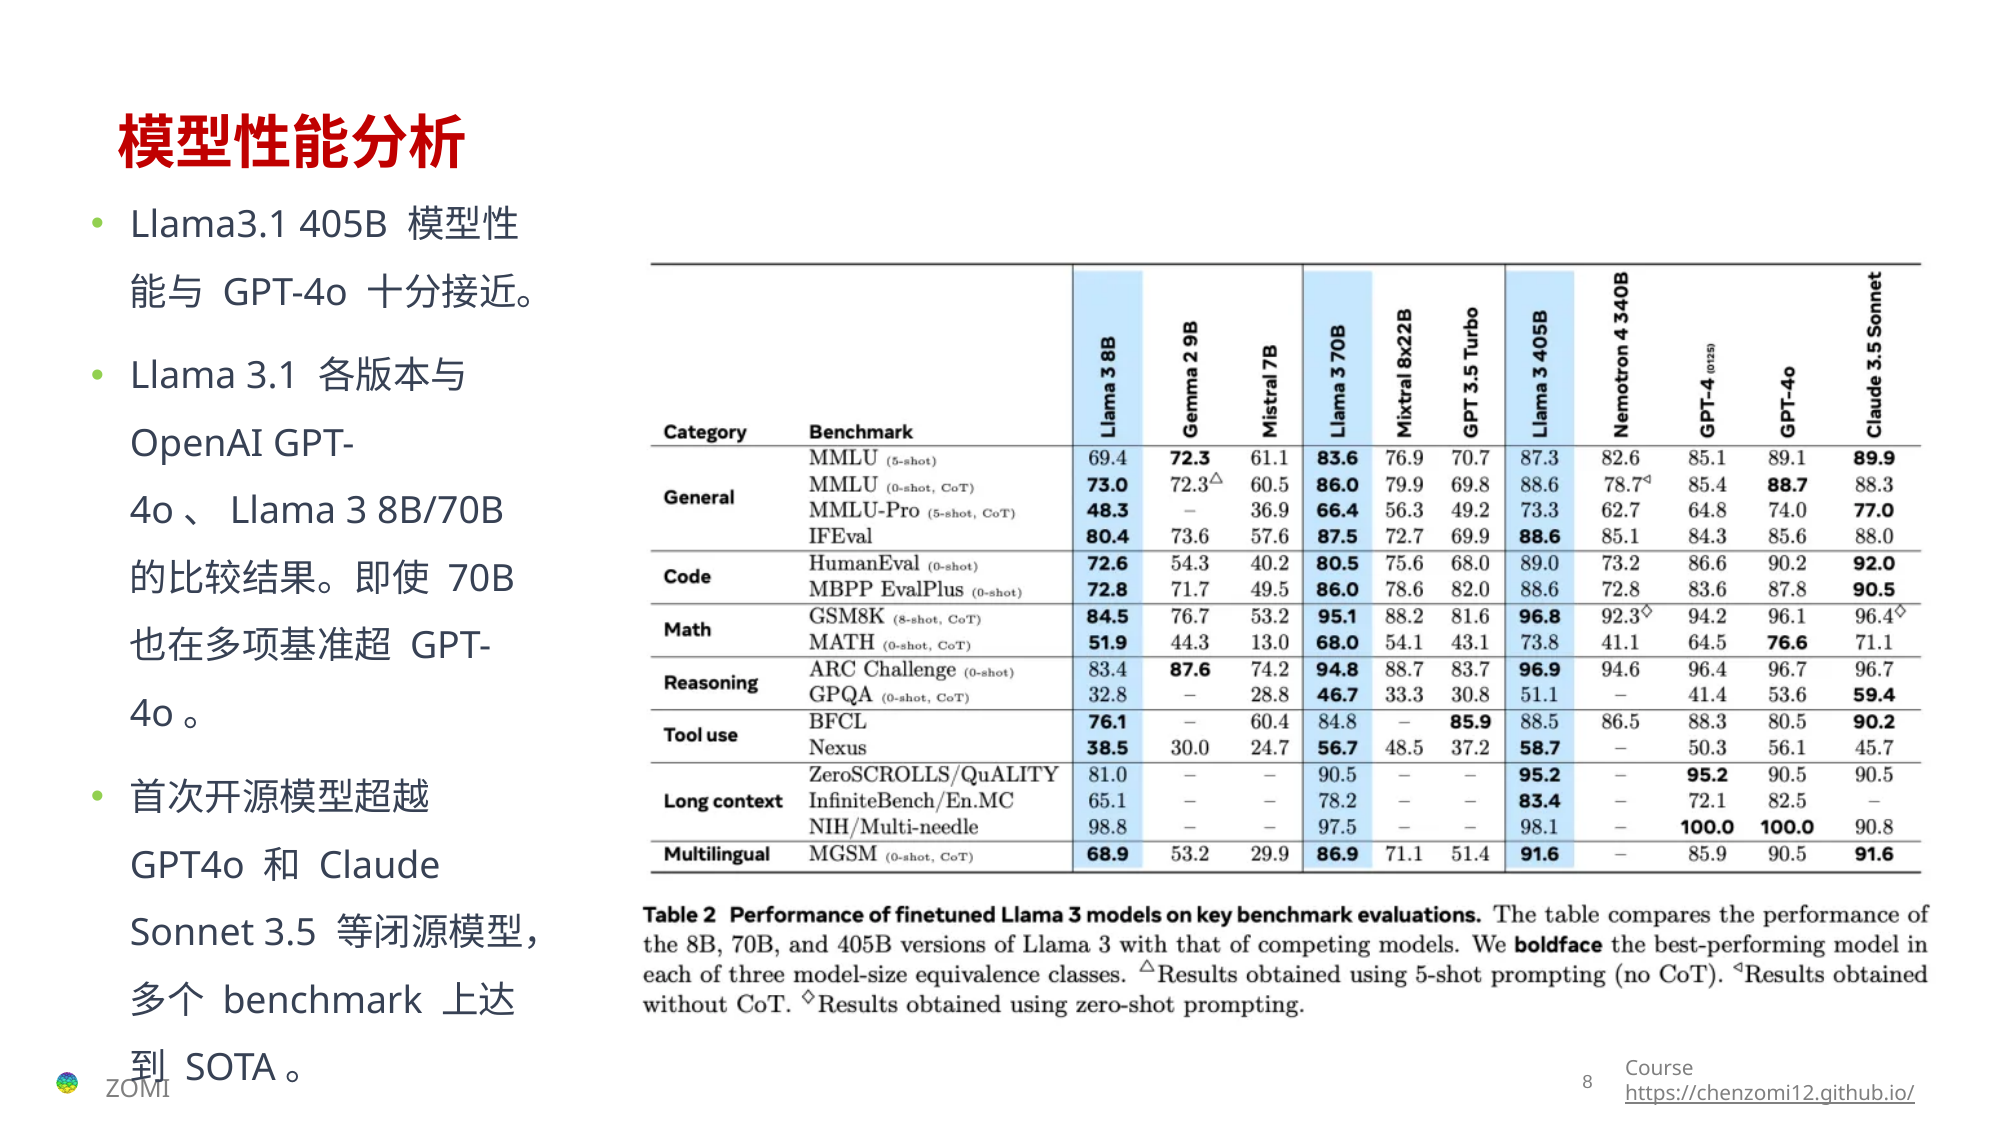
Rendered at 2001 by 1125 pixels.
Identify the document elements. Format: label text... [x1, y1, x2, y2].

picture [57, 1073, 77, 1093]
picture [590, 247, 1988, 1034]
title 模型性能分析 [102, 91, 1901, 189]
list Llama3.1 405B 模型性能与 GPT-4o 十分接近。 Llama 3.1 各版本与 OpenAI GPT-4o、Llama 3 8B/70B 的比较结果。即使 70B 也在多项基准超 GPT-4o。 首次开源模型超越 GPT4o 和 Claude Sonnet 3.5 等闭源模型，多个 benchmark 上达到 SOTA。 [76, 223, 565, 1043]
